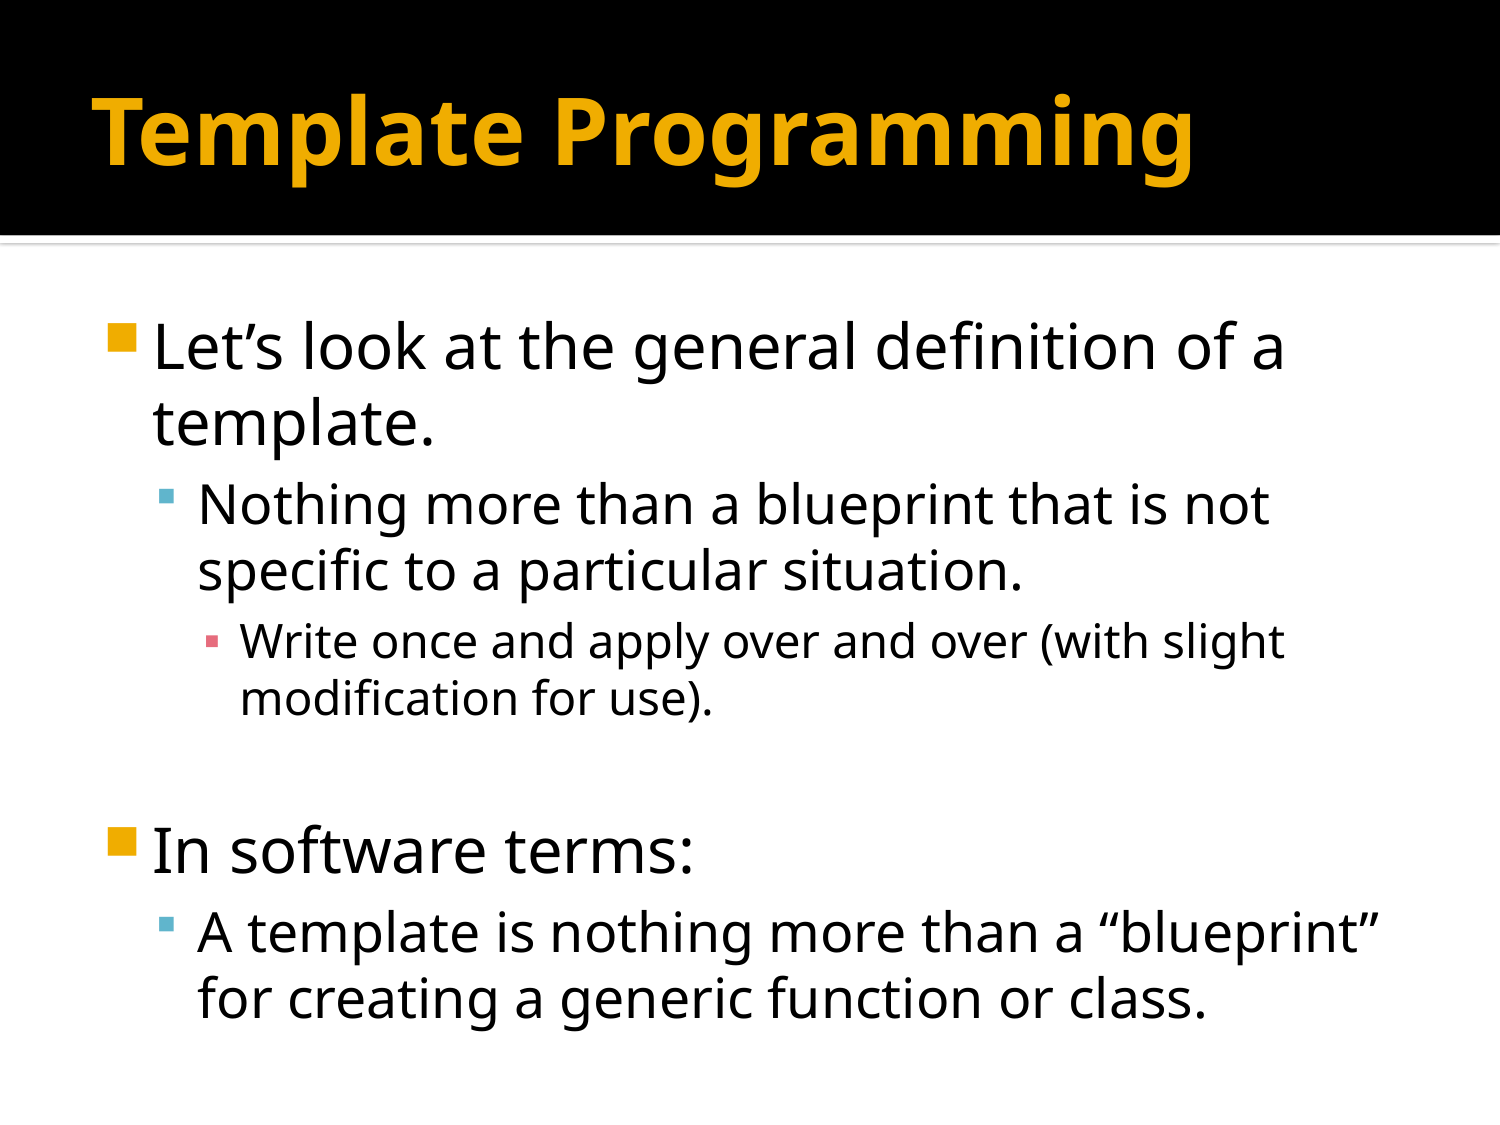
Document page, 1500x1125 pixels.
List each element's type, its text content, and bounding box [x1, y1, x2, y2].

title Template Programming [75, 25, 1425, 231]
list Let’s look at the general definition of a template. Nothing more than a blueprint that is not specific to a particular situation. Write once and apply over and over (with slight modification for use). In software terms: A template is nothing more than a “blueprint” for creating a generic function or class. [75, 291, 1425, 1050]
